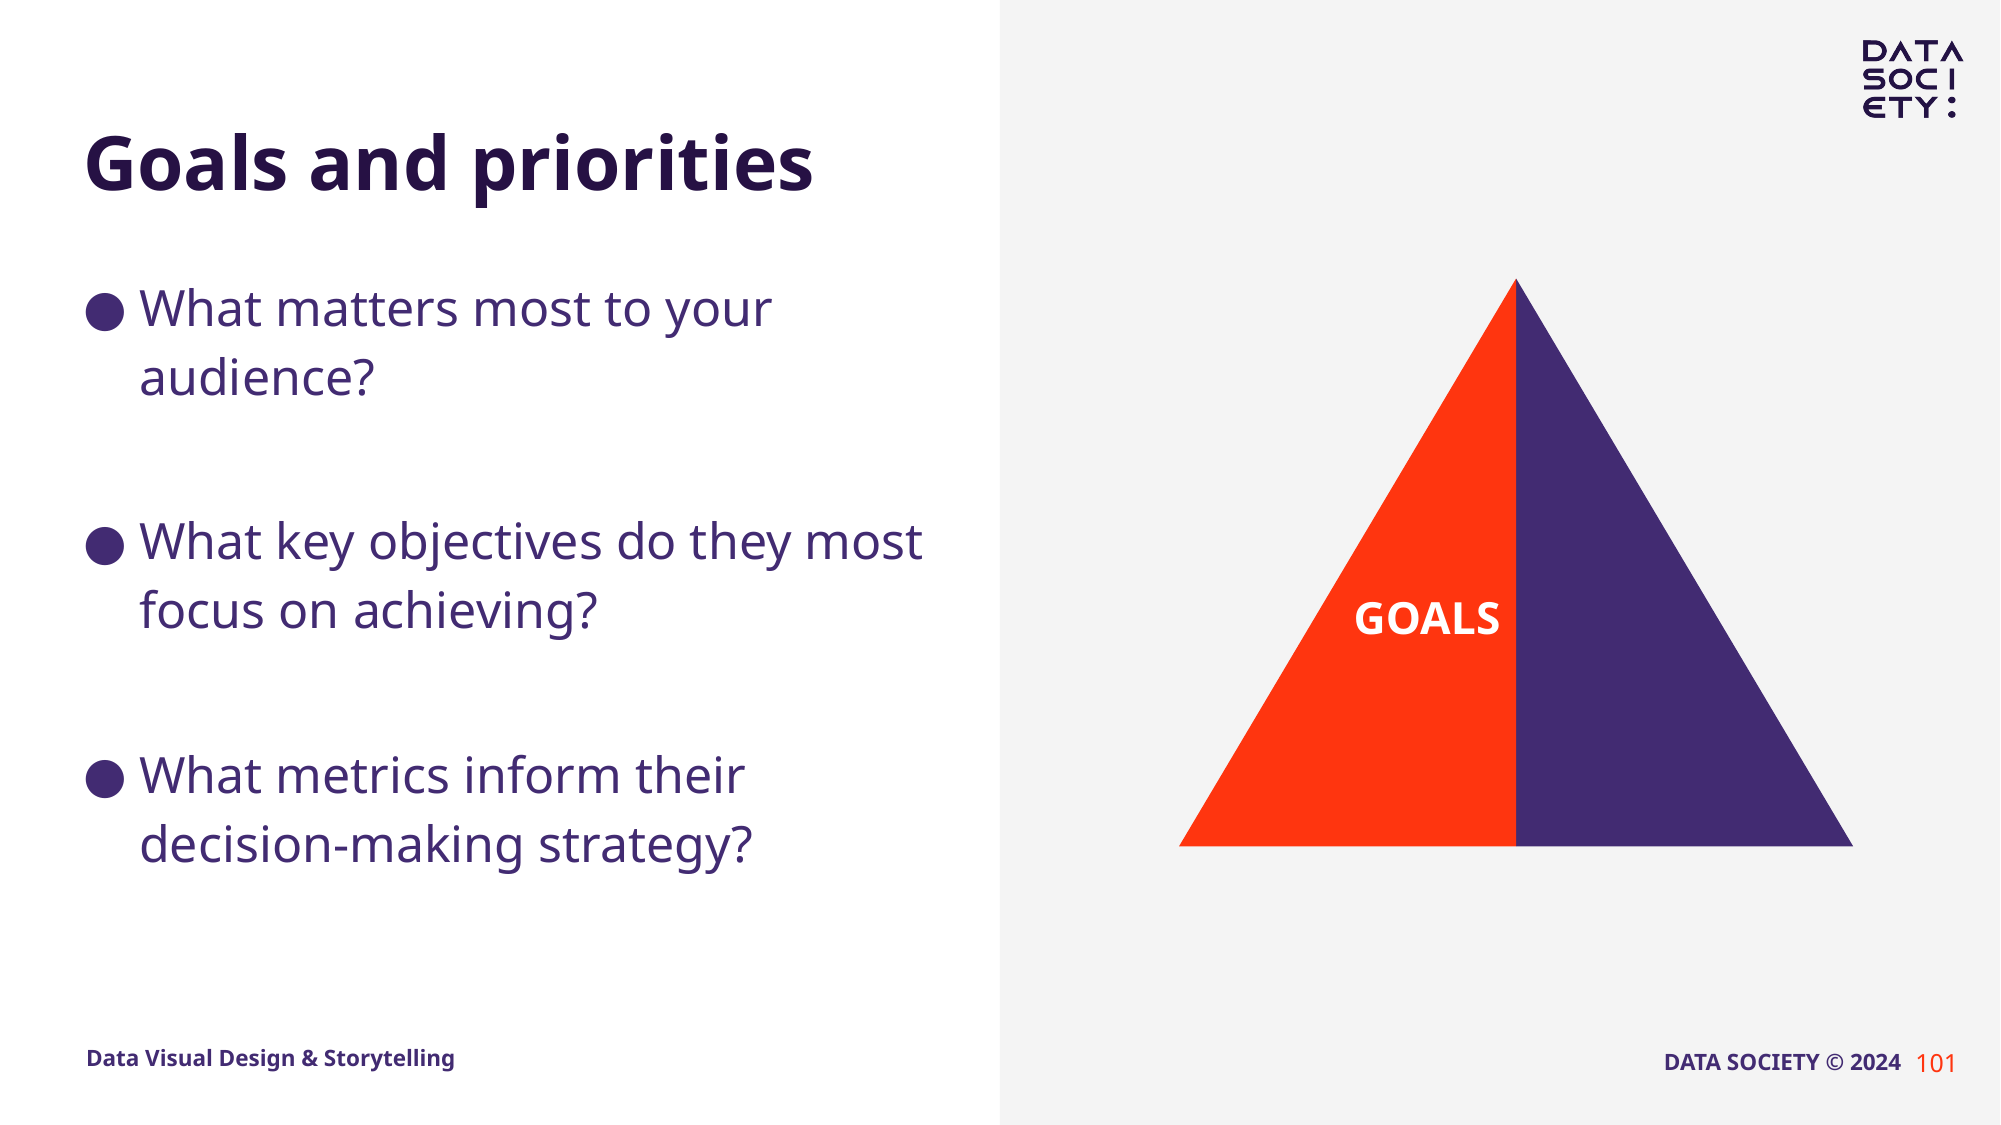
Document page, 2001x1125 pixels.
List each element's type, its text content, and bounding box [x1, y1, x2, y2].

slide_number 101 [1853, 1033, 1974, 1097]
title Goals and priorities [68, 87, 1932, 213]
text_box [1178, 278, 1854, 847]
picture [1863, 40, 1964, 118]
list What matters most to your audience? What key objectives do they most focus on achieving? What metrics inform their decision-making strategy? [68, 252, 943, 1000]
